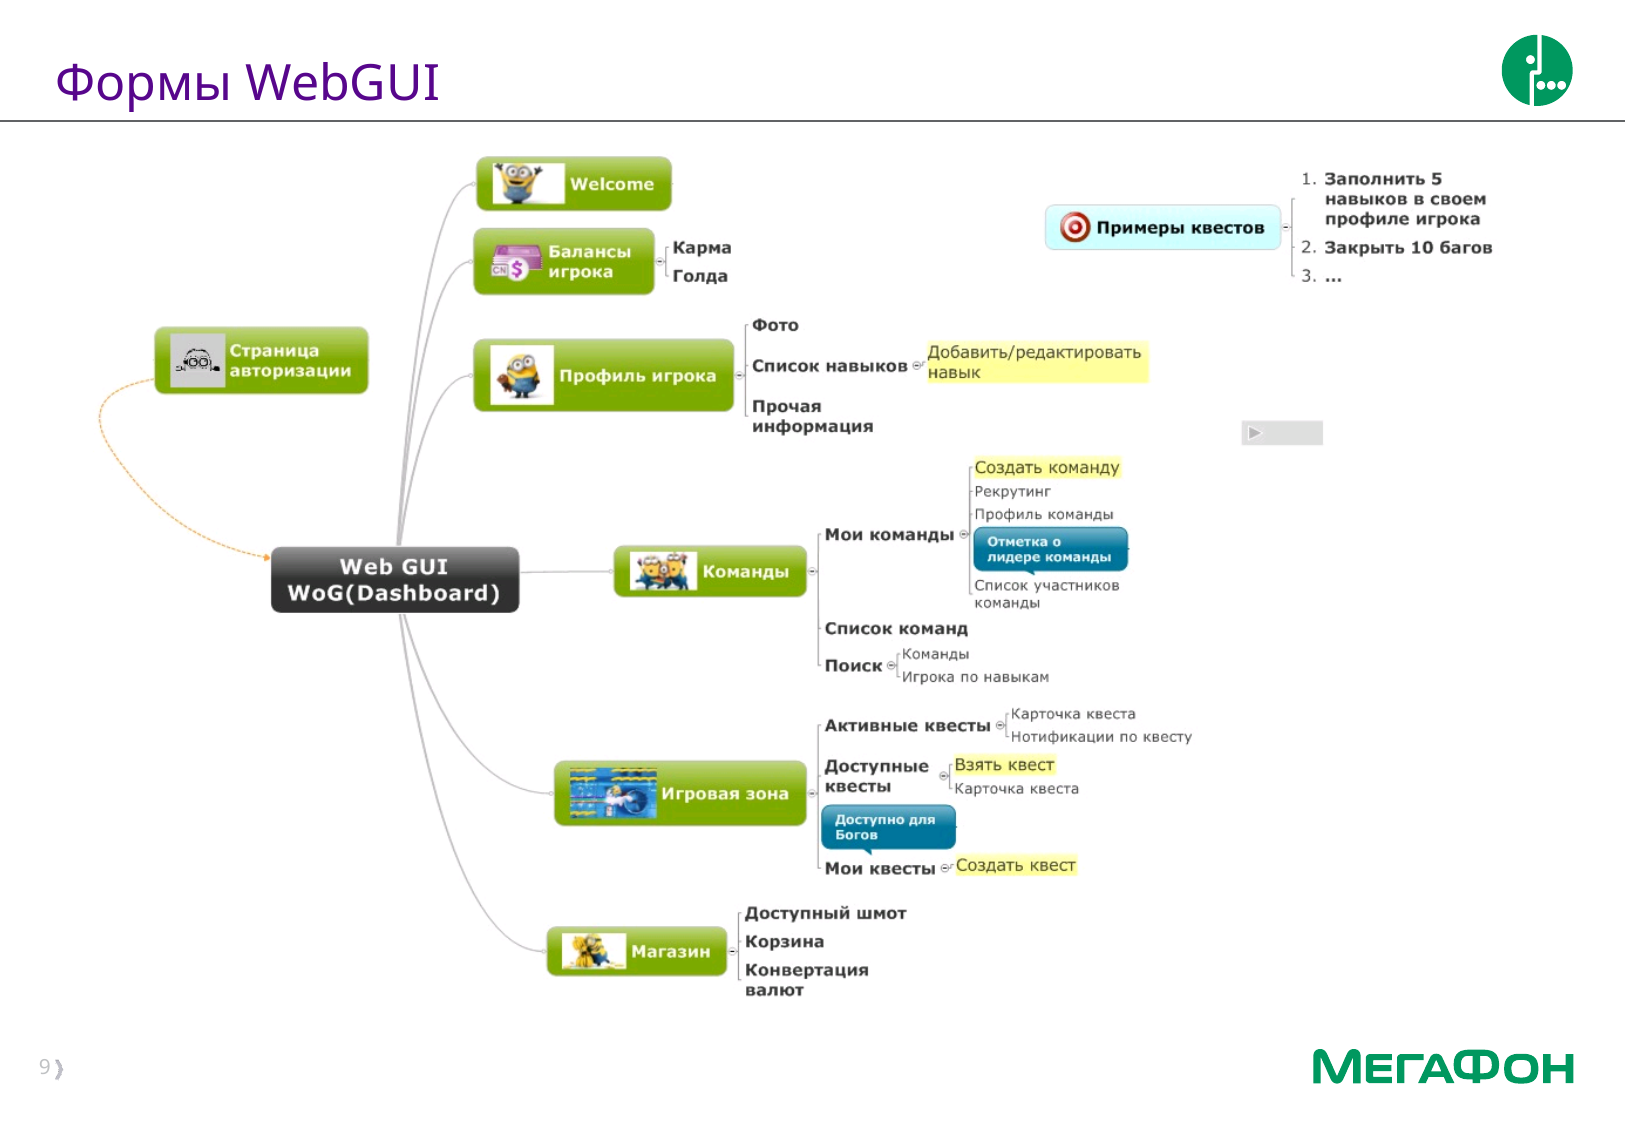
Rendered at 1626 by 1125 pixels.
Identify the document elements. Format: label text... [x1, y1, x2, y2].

picture [18, 134, 1540, 1019]
slide_number 9 [0, 1049, 51, 1087]
title Формы WebGUI [55, 0, 1477, 112]
picture [52, 1054, 65, 1083]
